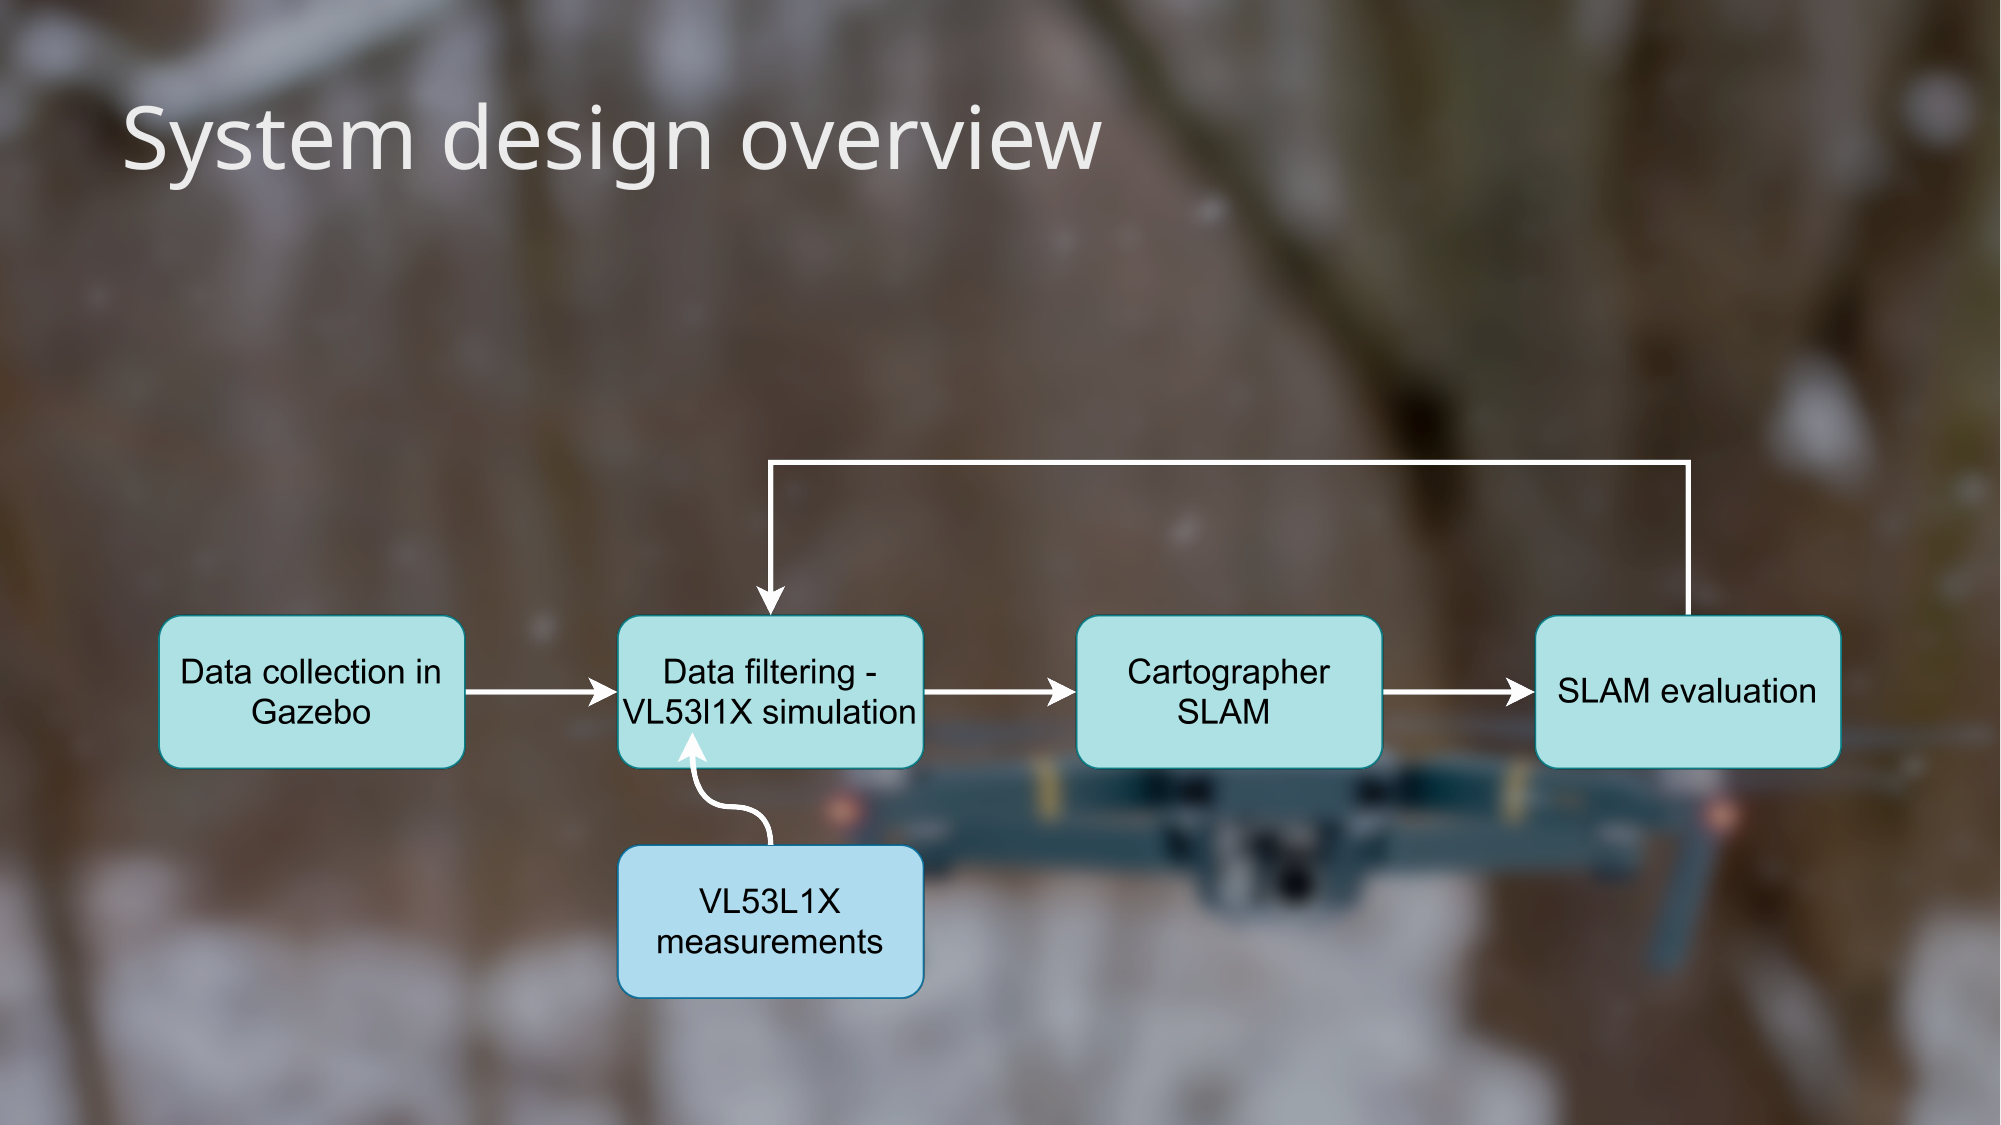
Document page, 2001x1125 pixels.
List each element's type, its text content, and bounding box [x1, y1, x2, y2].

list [158, 446, 1842, 999]
picture [0, 0, 2001, 1125]
title System design overview [106, 74, 1649, 304]
